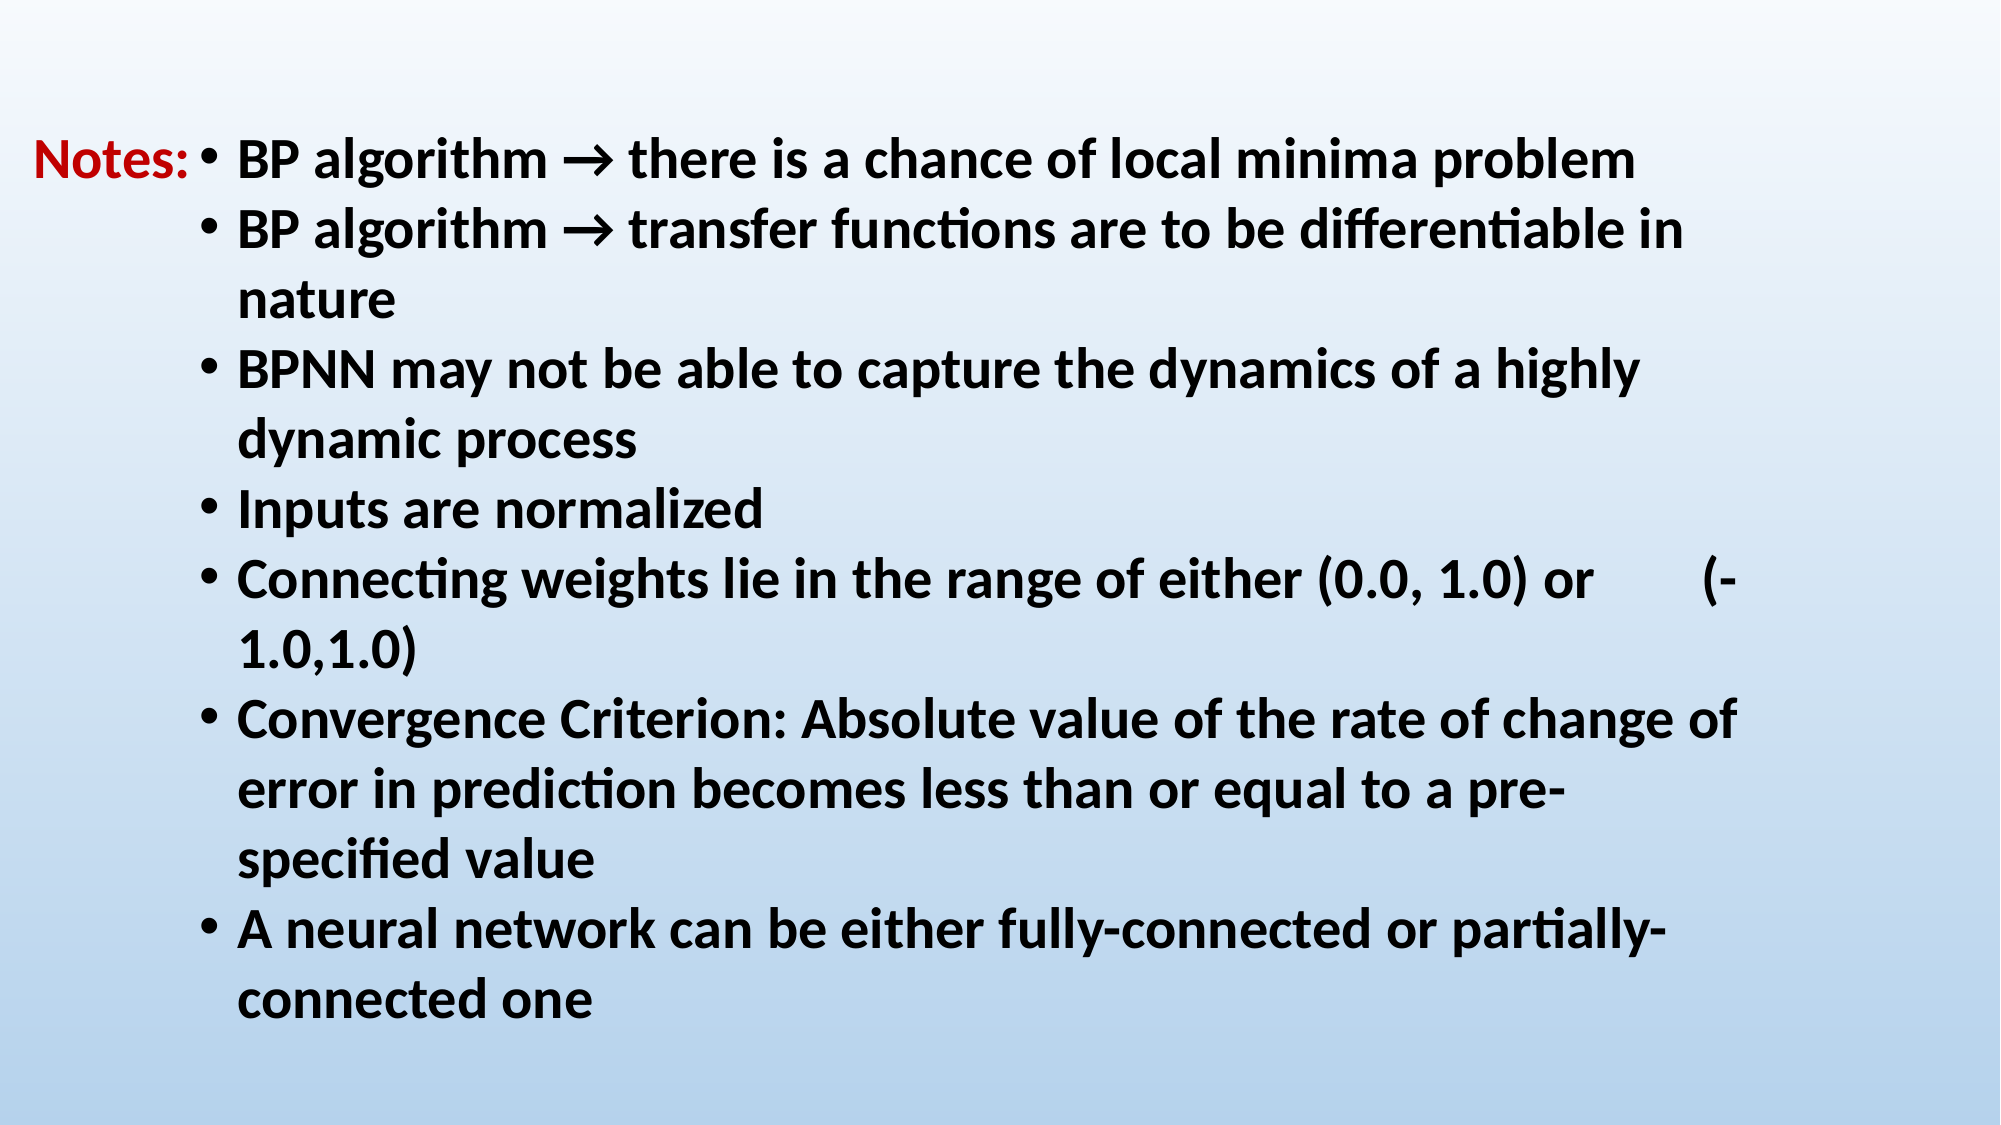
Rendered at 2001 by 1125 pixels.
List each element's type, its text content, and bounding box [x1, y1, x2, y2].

text_box BP algorithm → there is a chance of local minima problem BP algorithm → transfer functions are to be differentiable in nature BPNN may not be able to capture the dynamics of a highly dynamic process Inputs are normalized Connecting weights lie in the range of either (0.0, 1.0) or (-1.0,1.0) Convergence Criterion: Absolute value of the rate of change of error in prediction becomes less than or equal to a pre-specified value A neural network can be either fully-connected or partially-connected one [184, 113, 1776, 1098]
text_box Notes: [18, 113, 184, 198]
